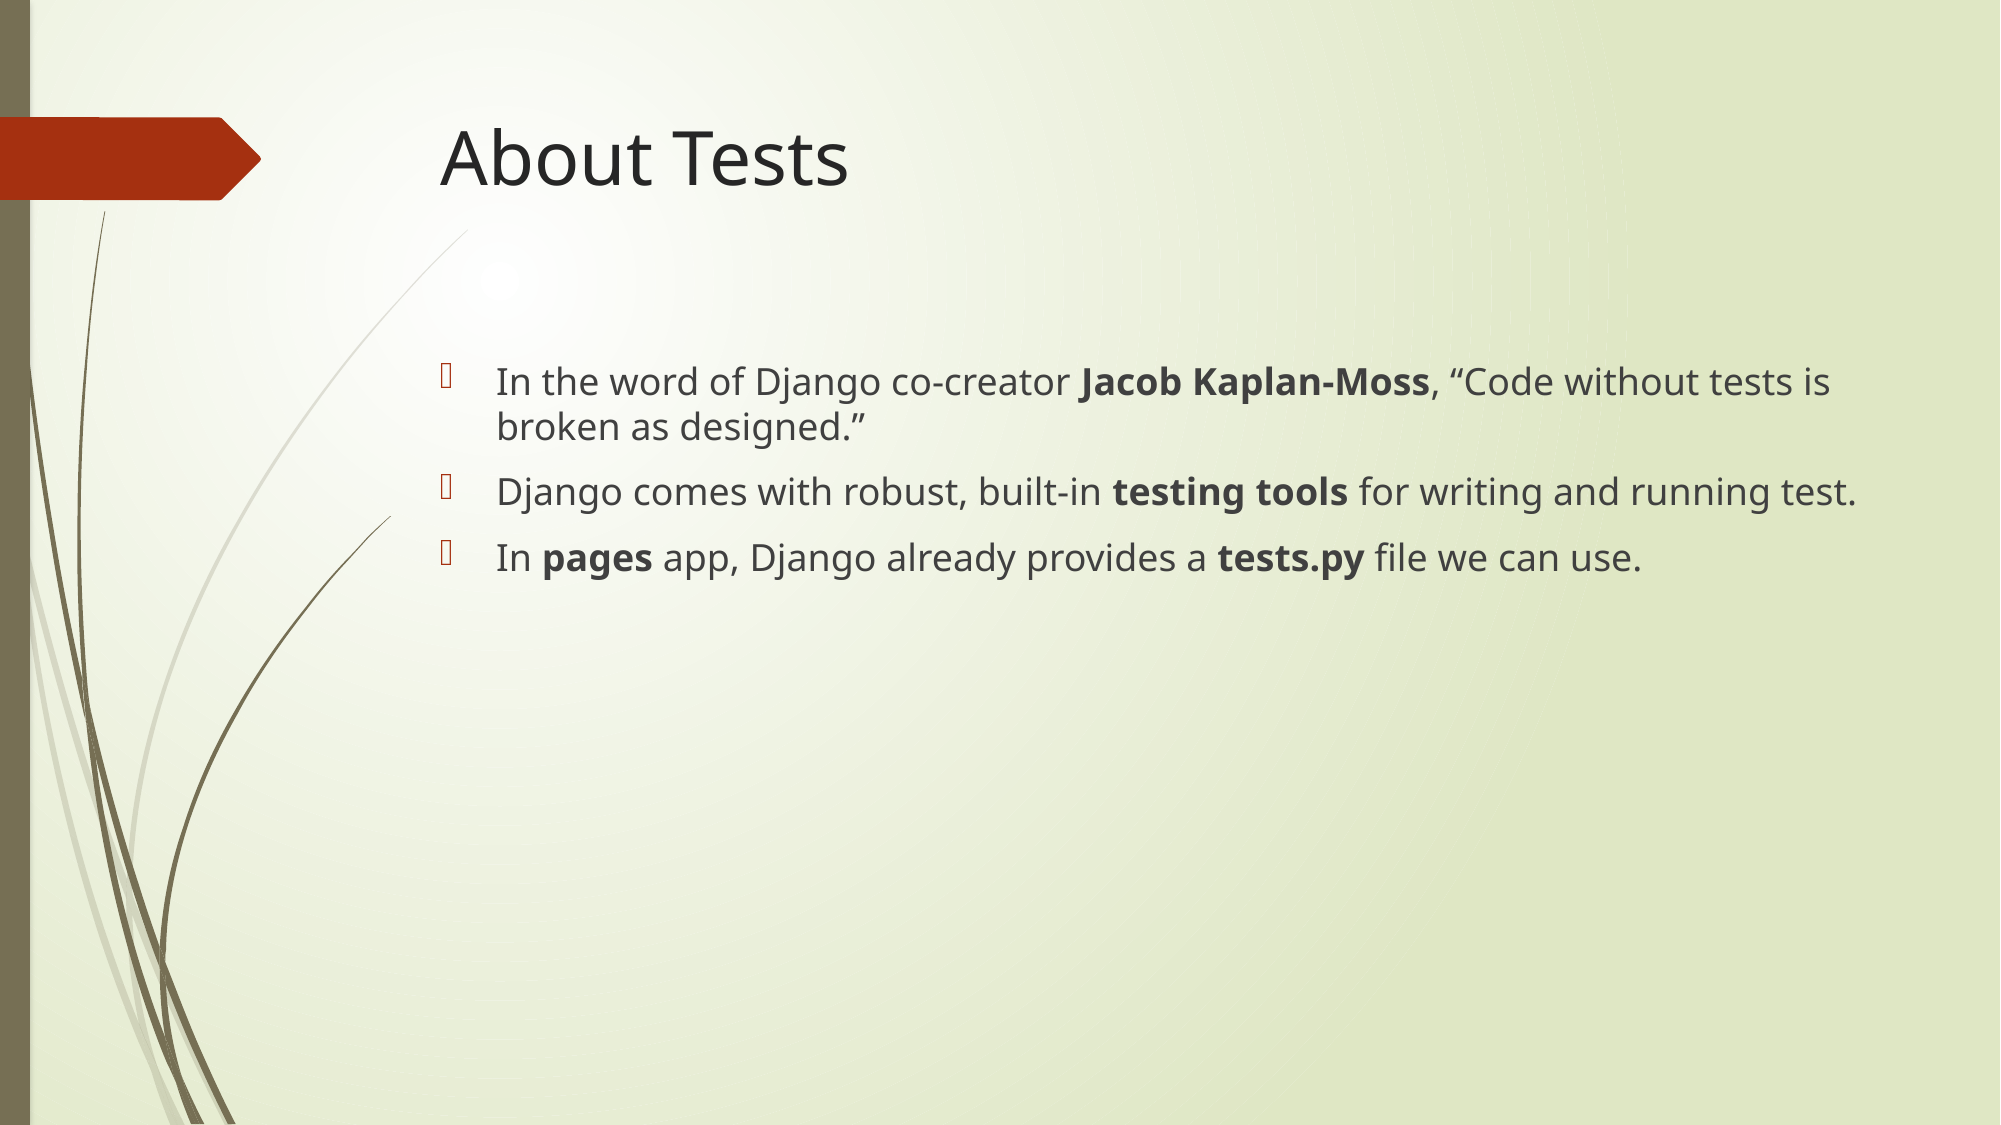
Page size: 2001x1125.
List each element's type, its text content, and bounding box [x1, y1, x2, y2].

title About Tests [425, 102, 1888, 313]
list In the word of Django co-creator Jacob Kaplan-Moss, “Code without tests is broken as designed.” Django comes with robust, built-in testing tools for writing and running test. In pages app, Django already provides a tests.py file we can use. [424, 350, 1888, 970]
